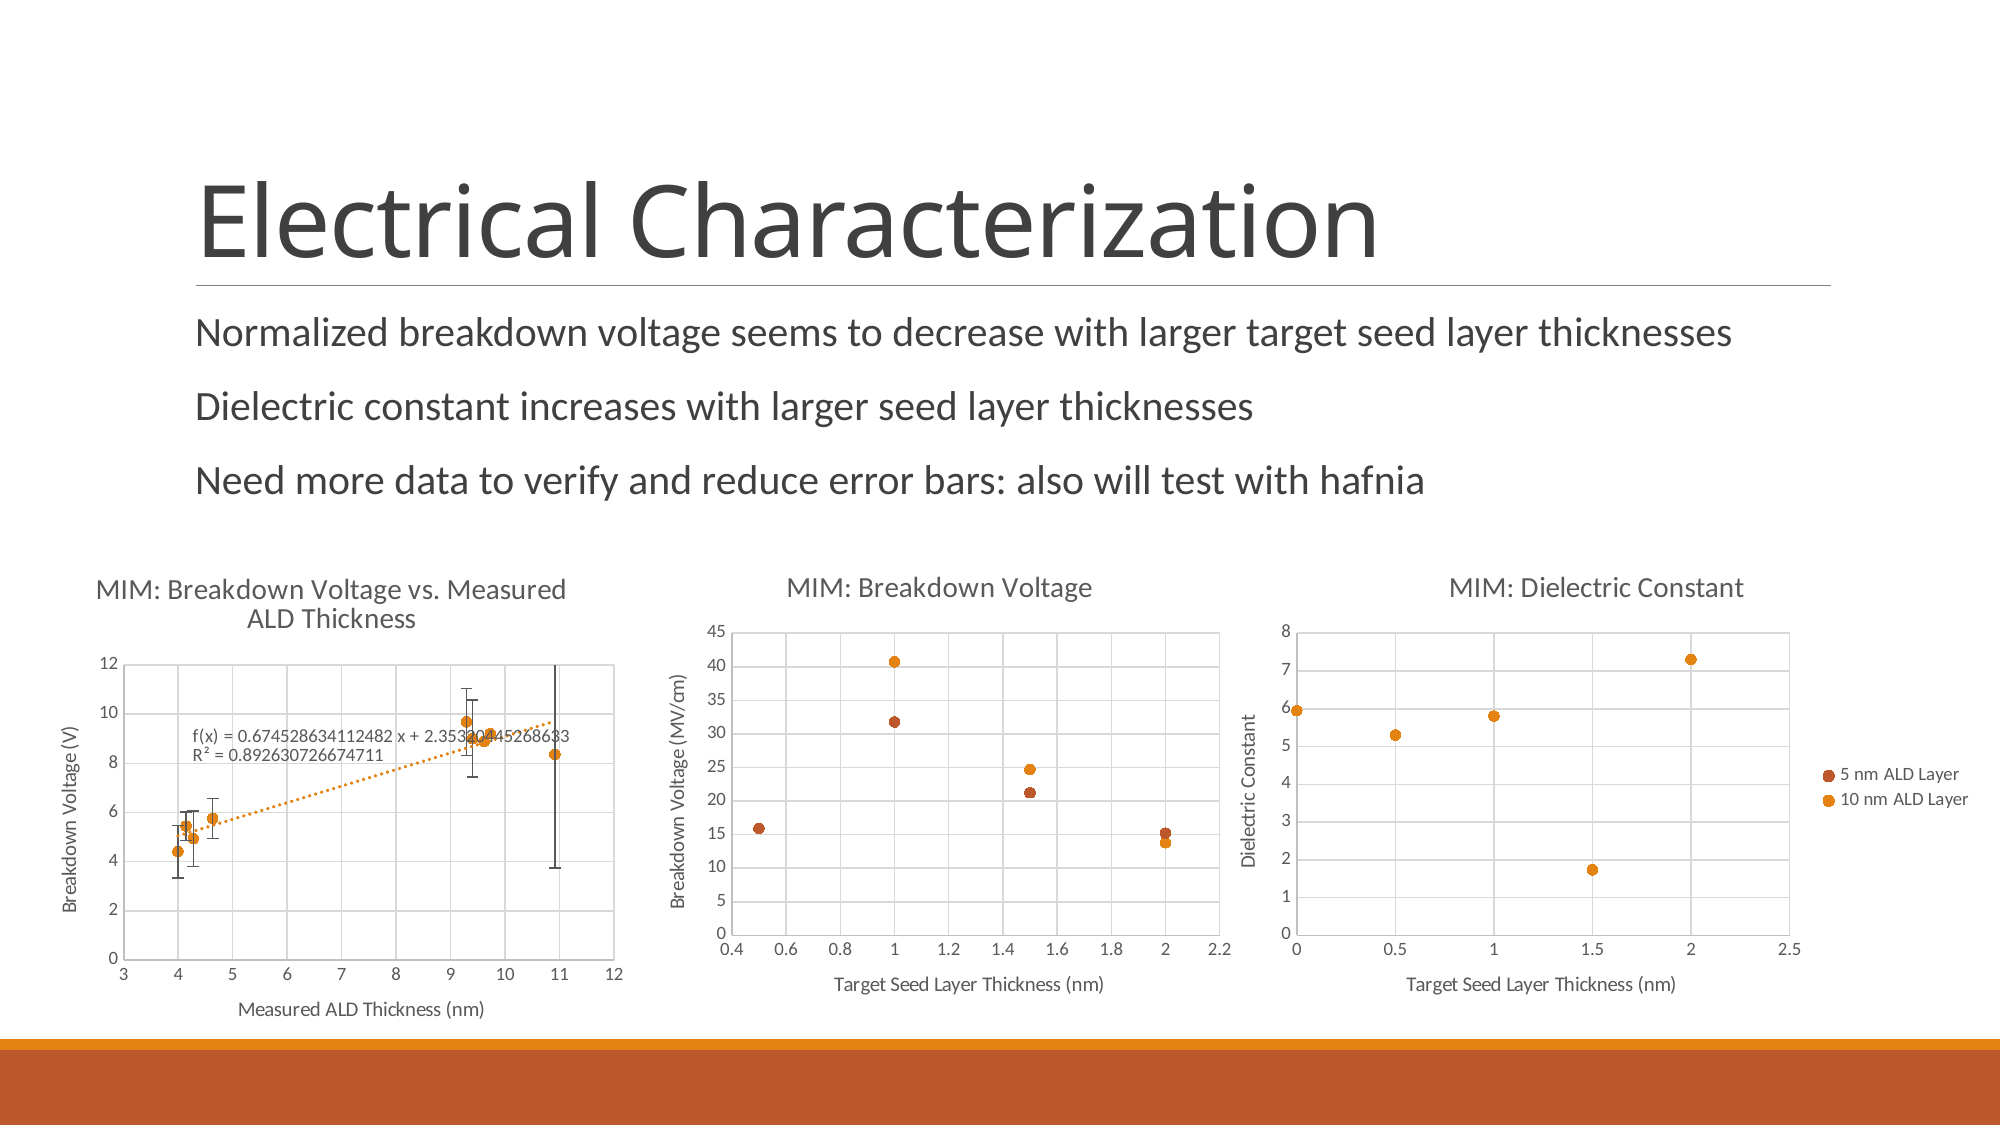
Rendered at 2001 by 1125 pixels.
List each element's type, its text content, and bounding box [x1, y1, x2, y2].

title Electrical Characterization [180, 47, 1830, 285]
list Normalized breakdown voltage seems to decrease with larger target seed layer thicknesses Dielectric constant increases with larger seed layer thicknesses Need more data to verify and reduce error bars: also will test with hafnia [180, 302, 1867, 547]
chart [26, 549, 1988, 1054]
